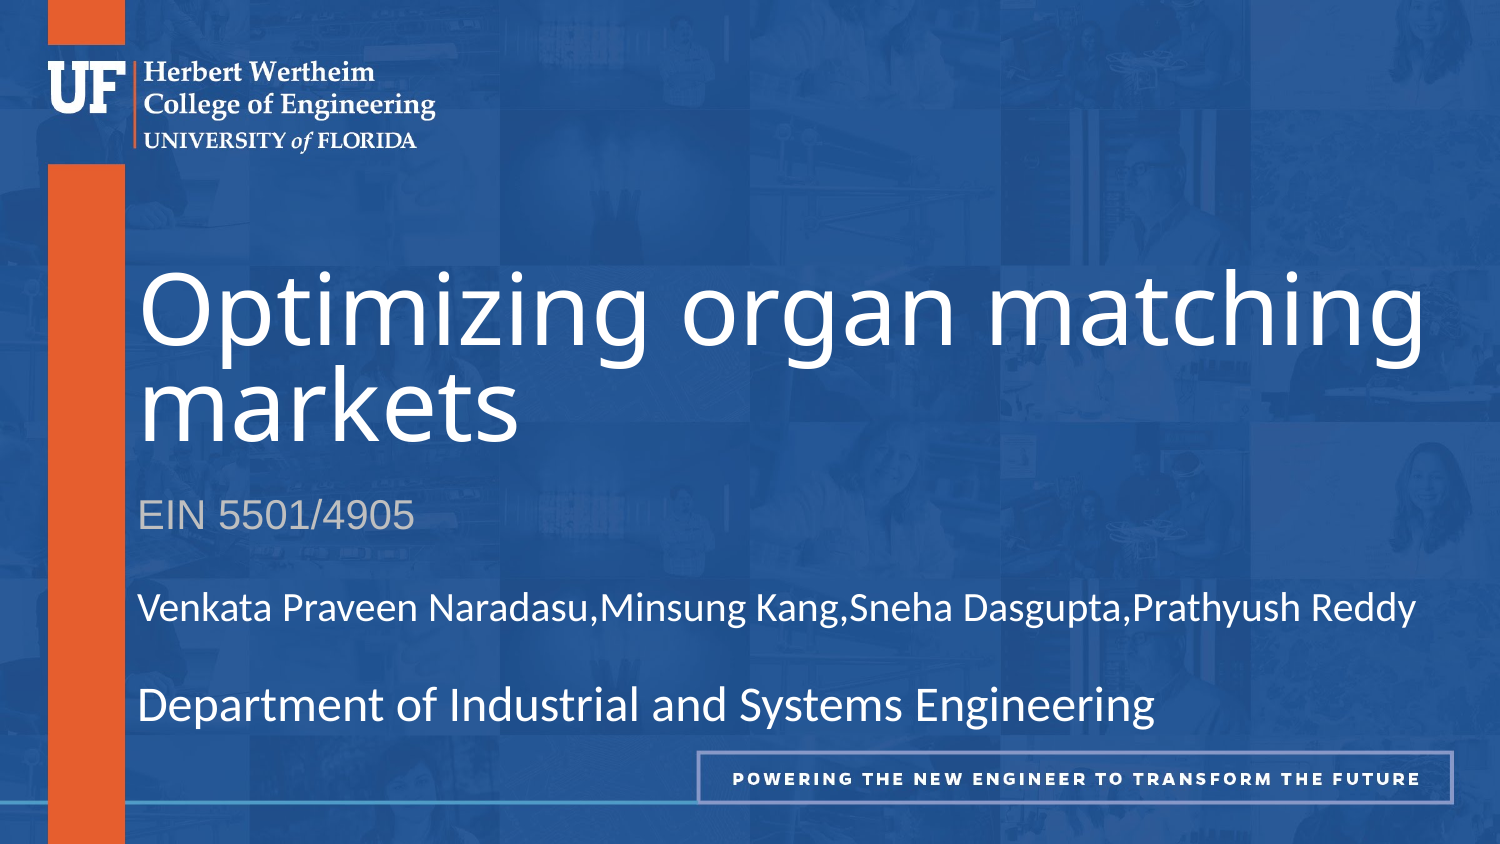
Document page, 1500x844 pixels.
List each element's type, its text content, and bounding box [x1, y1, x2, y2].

title Optimizing organ matching markets [122, 261, 1500, 481]
picture [0, 0, 1500, 844]
list EIN 5501/4905 Venkata Praveen Naradasu,Minsung Kang,Sneha Dasgupta,Prathyush Reddy Department of Industrial and Systems Engineering [122, 480, 1475, 787]
